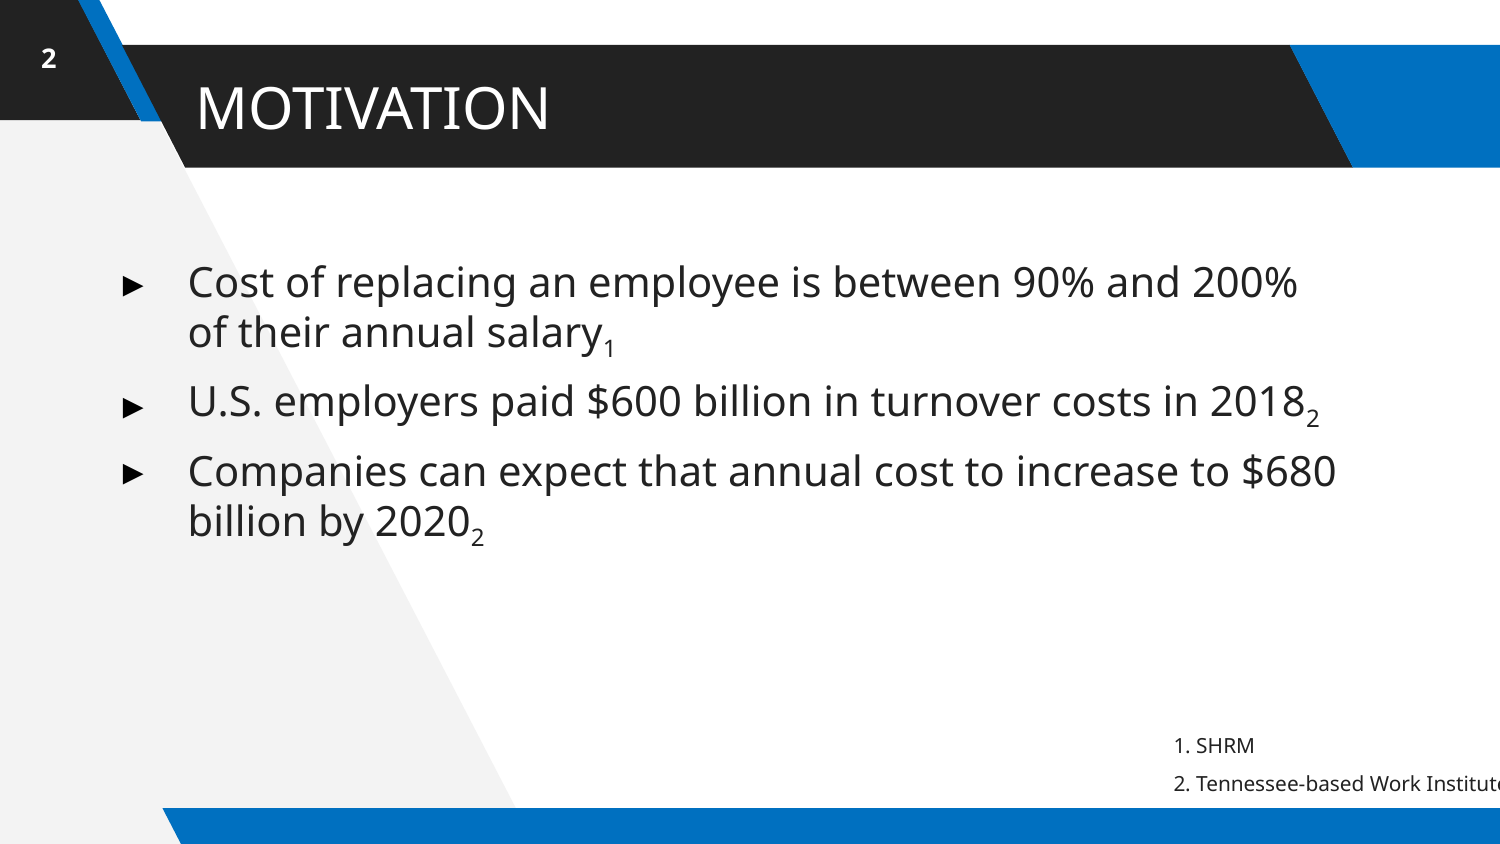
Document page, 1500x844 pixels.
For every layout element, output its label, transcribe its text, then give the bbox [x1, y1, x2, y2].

title MOTIVATION [180, 44, 1424, 168]
list Cost of replacing an employee is between 90% and 200% of their annual salary1 U.S. employers paid $600 billion in turnover costs in 20182 Companies can expect that annual cost to increase to $680 billion by 20202 [97, 240, 1353, 671]
slide_number 2 [0, 0, 98, 121]
text_box 1. SHRM 2. Tennessee-based Work Institute [1148, 717, 1500, 827]
